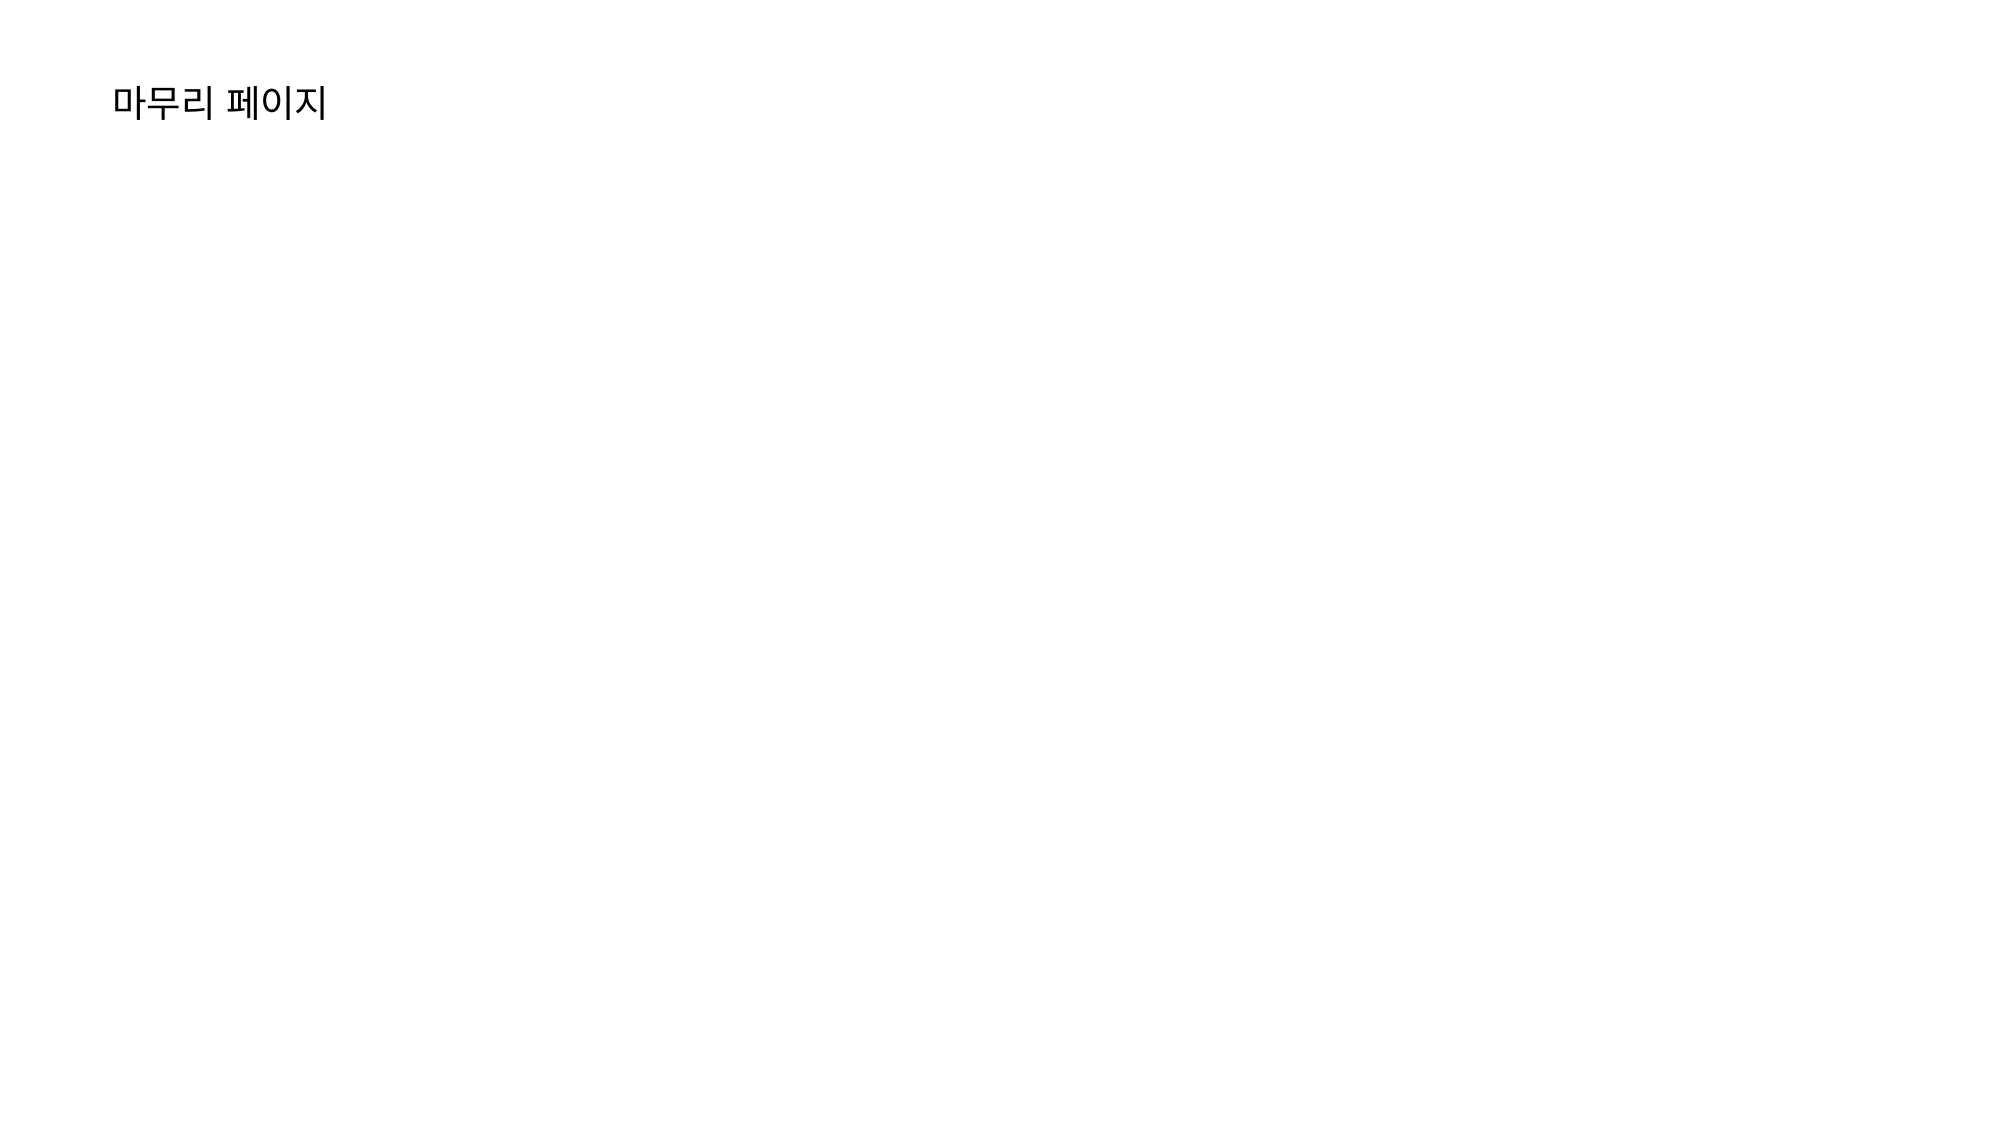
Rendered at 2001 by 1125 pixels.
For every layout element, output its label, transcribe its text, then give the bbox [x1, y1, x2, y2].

text_box 마무리 페이지 [97, 72, 345, 132]
